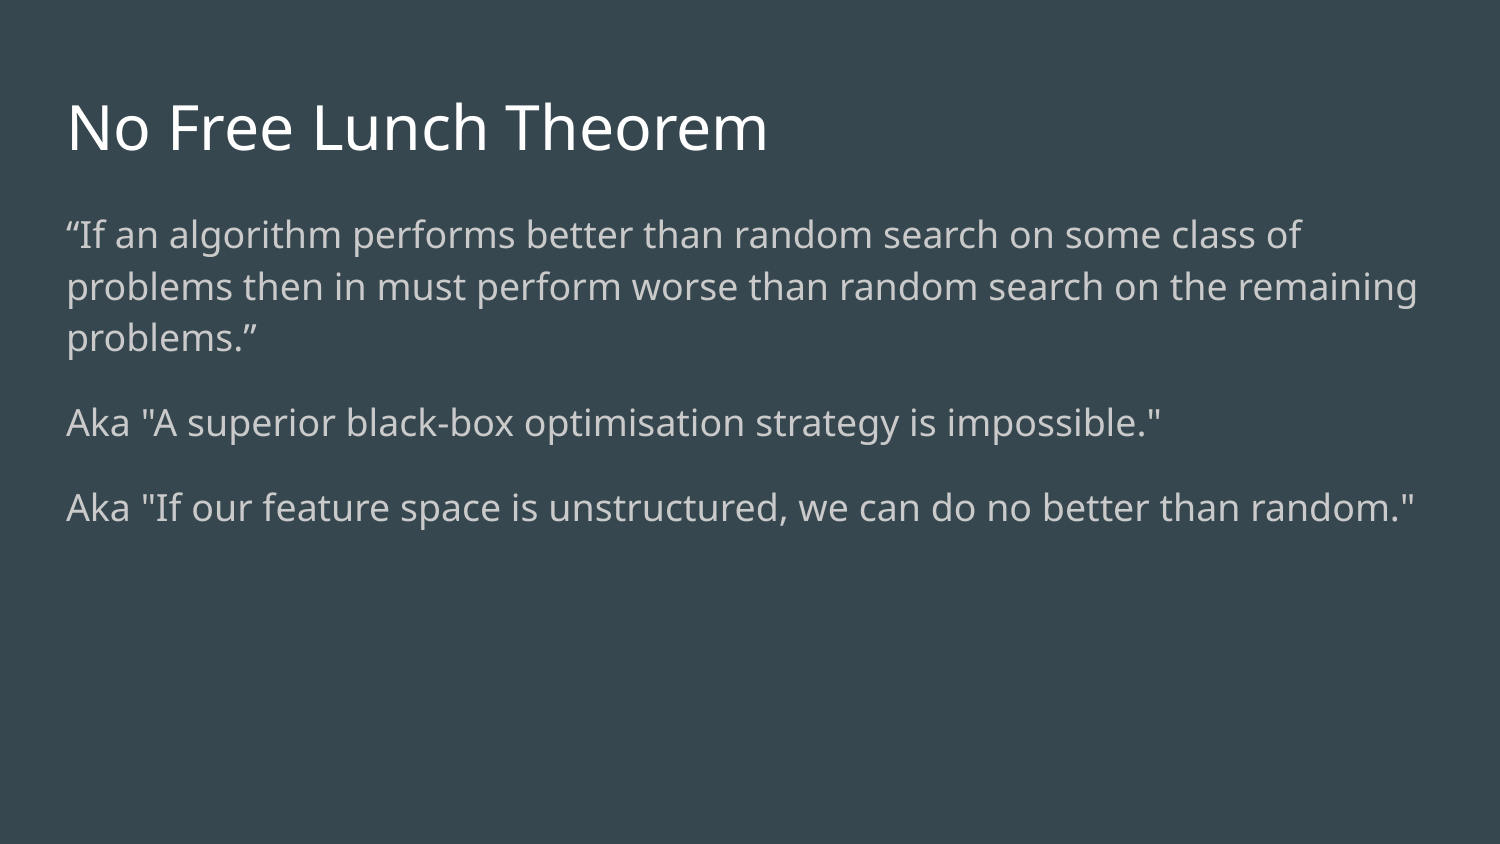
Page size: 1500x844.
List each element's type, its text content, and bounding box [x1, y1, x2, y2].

title No Free Lunch Theorem [51, 72, 1449, 167]
list “If an algorithm performs better than random search on some class of problems then in must perform worse than random search on the remaining problems.” Aka "A superior black-box optimisation strategy is impossible." Aka "If our feature space is unstructured, we can do no better than random." [51, 189, 1449, 750]
